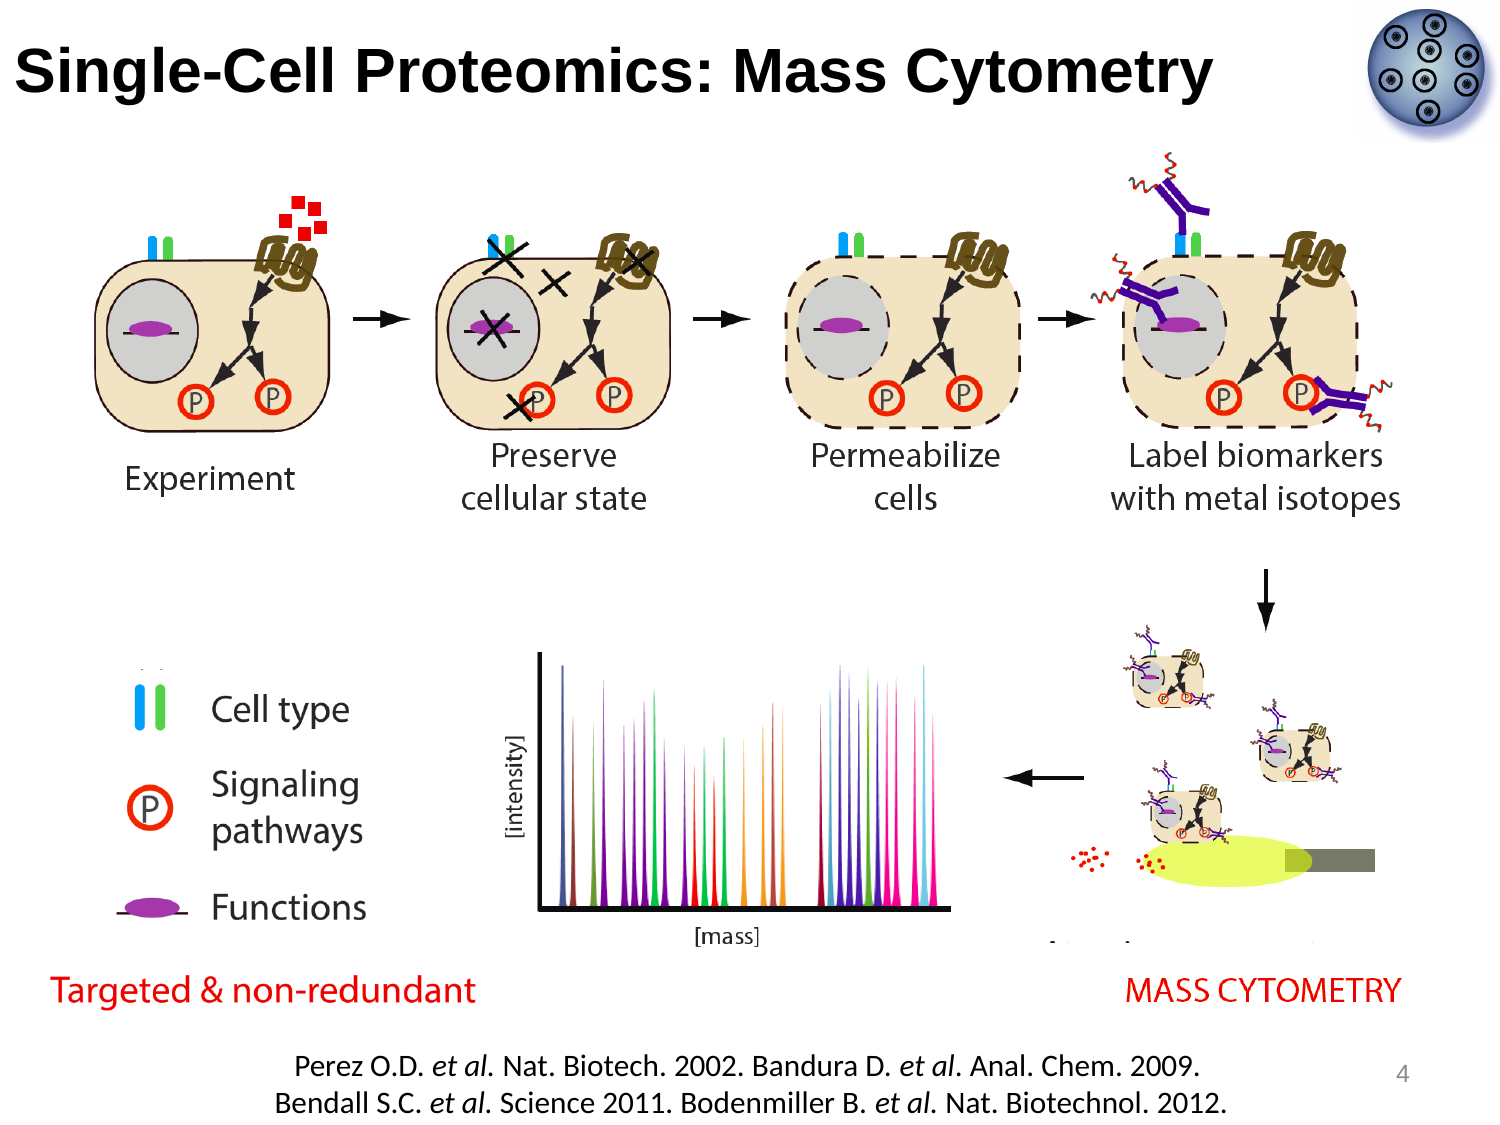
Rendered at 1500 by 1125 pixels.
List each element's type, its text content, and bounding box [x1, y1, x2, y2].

picture [1355, 0, 1500, 143]
text_box Perez O.D. et al. Nat. Biotech. 2002. Bandura D. et al. Anal. Chem. 2009. Bendall S.C. et al. Science 2011. Bodenmiller B. et al. Nat. Biotechnol. 2012. [1, 1037, 1500, 1125]
text_box [1035, 943, 1465, 1040]
slide_number 4 [1074, 1042, 1425, 1103]
text_box Single-Cell Proteomics: Mass Cytometry [0, 0, 1353, 135]
picture [49, 145, 1451, 1017]
